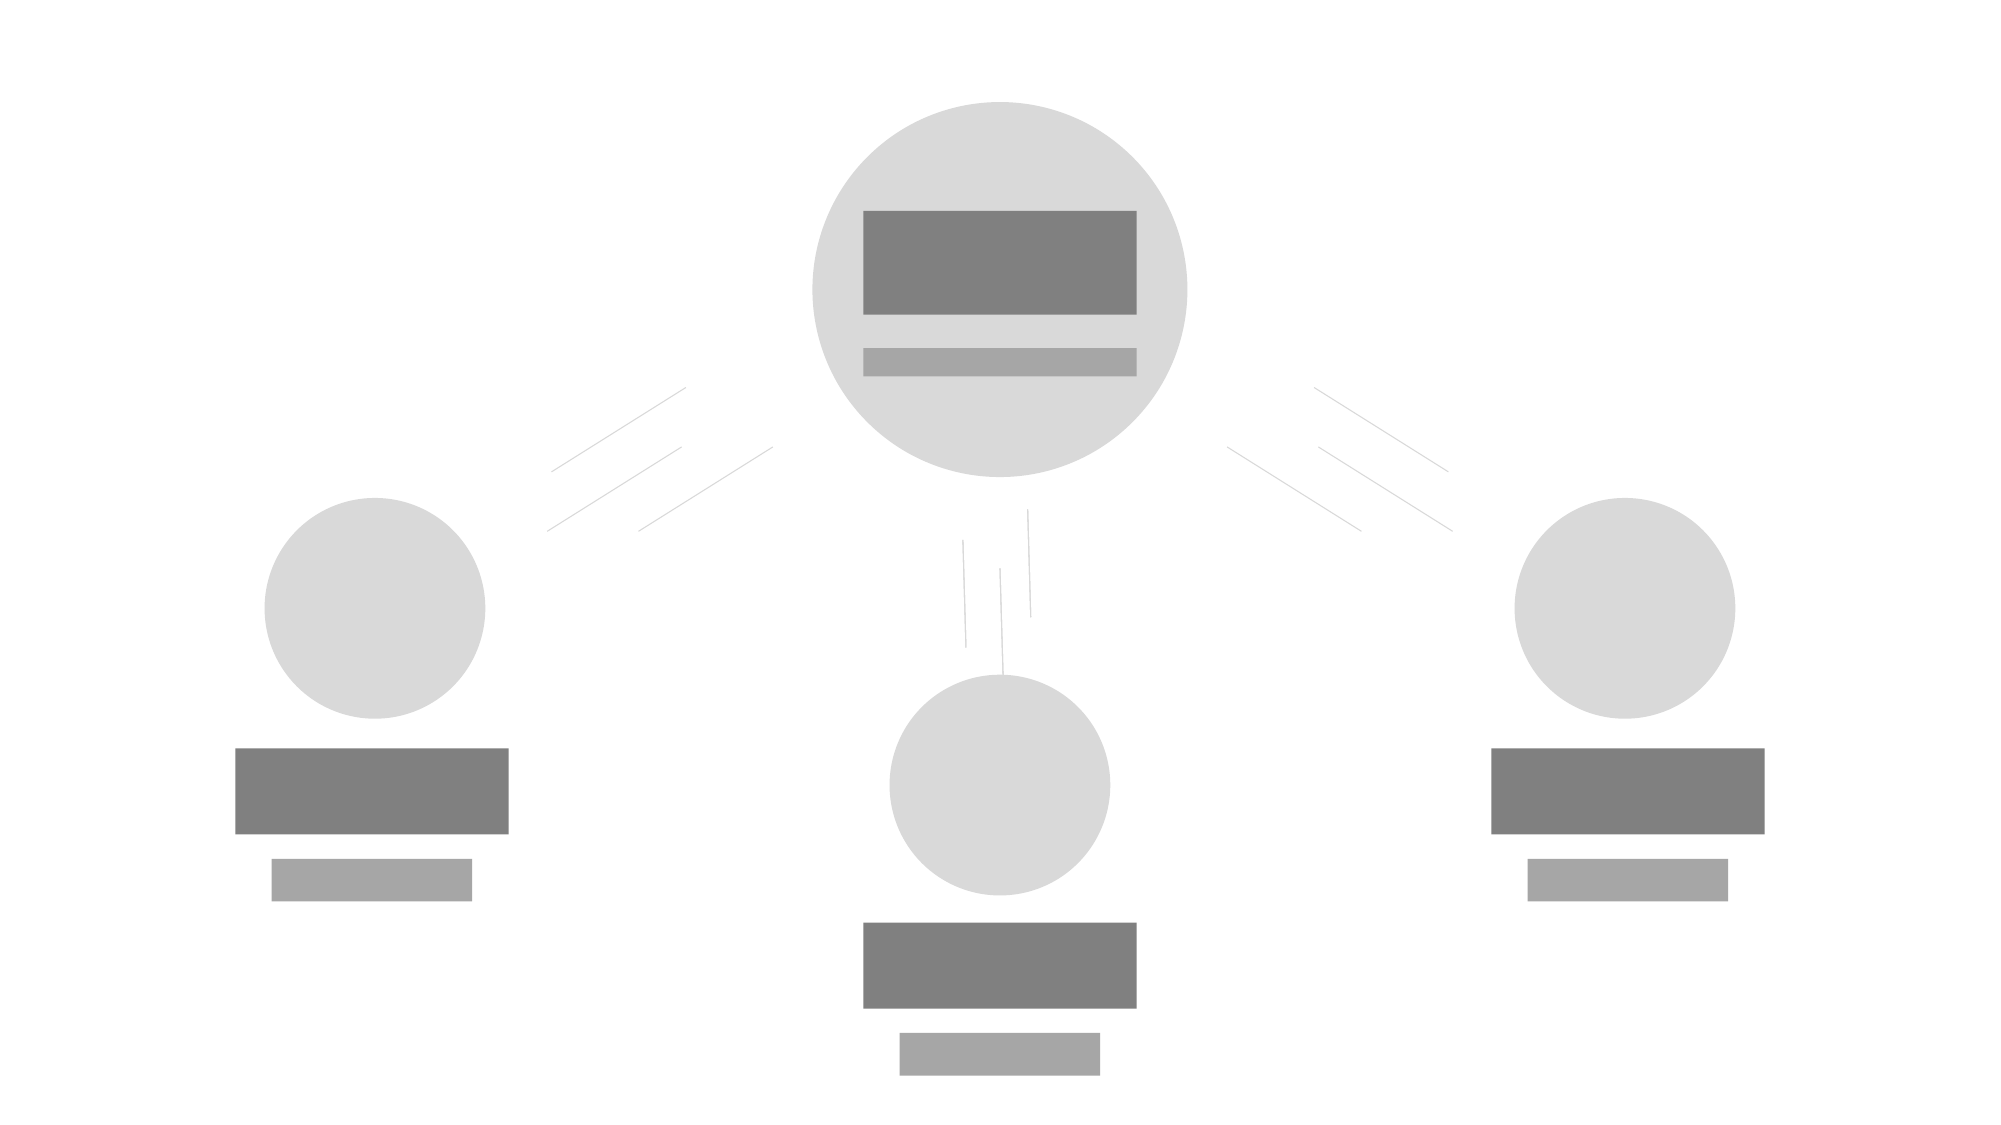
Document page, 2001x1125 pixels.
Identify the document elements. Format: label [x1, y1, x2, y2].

text_box [919, 530, 1077, 635]
text_box [899, 1032, 1101, 1077]
text_box [263, 496, 487, 720]
text_box [811, 101, 1189, 479]
text_box [271, 858, 473, 903]
text_box [862, 922, 1138, 1010]
text_box [1227, 387, 1453, 532]
text_box [1490, 747, 1766, 835]
text_box [1513, 496, 1737, 720]
text_box [1527, 858, 1729, 903]
text_box [862, 347, 1138, 378]
text_box [234, 747, 510, 835]
text_box [547, 387, 773, 532]
text_box [862, 210, 1138, 316]
text_box [888, 673, 1112, 897]
